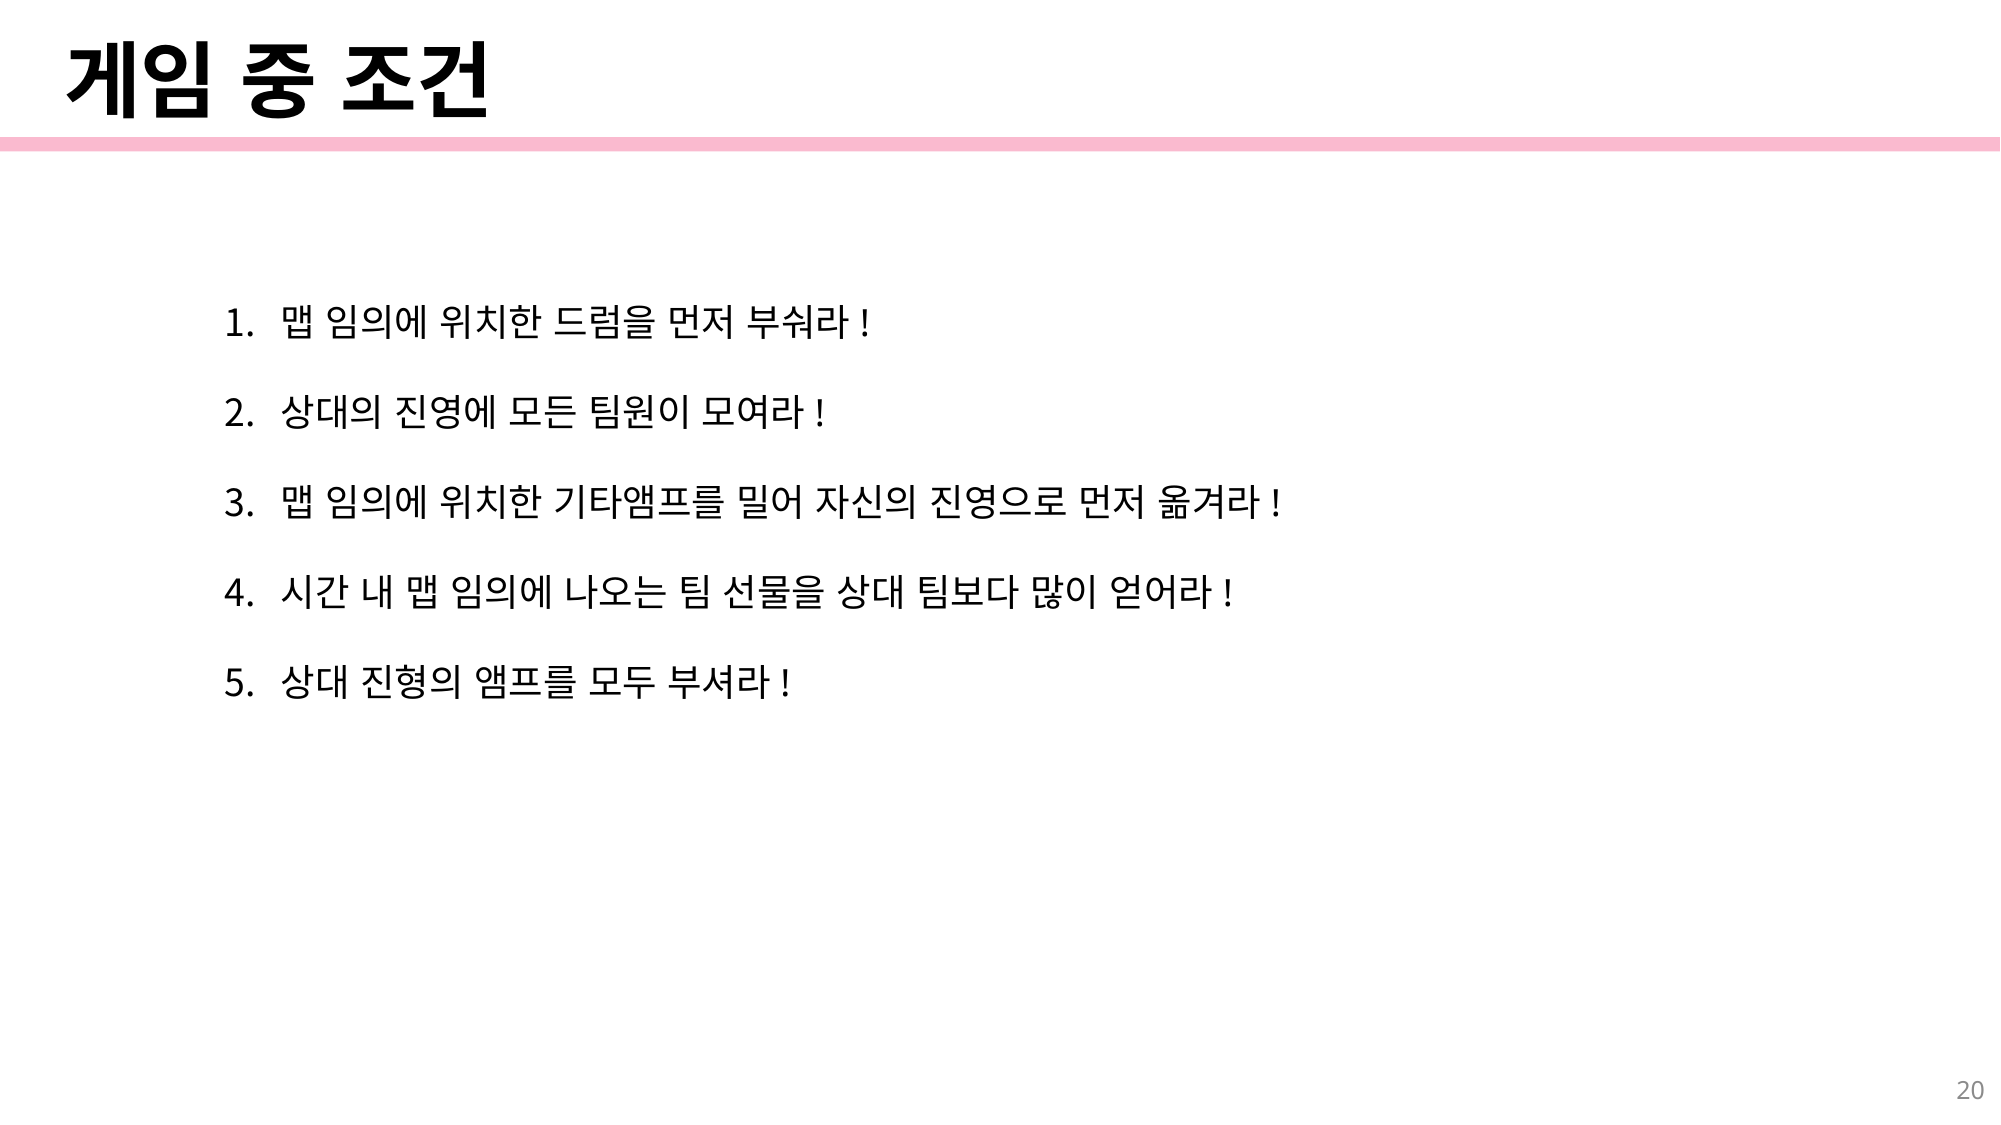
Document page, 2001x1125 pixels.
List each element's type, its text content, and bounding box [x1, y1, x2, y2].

text_box [0, 137, 2000, 152]
text_box 게임 중 조건 [49, 21, 508, 136]
text_box 맵 임의에 위치한 드럼을 먼저 부숴라! 상대의 진영에 모든 팀원이 모여라! 맵 임의에 위치한 기타앰프를 밀어 자신의 진영으로 먼저 옮겨라! 시간 내 맵 임의에 나오는 팀 선물을 상대 팀보다 많이 얻어라! 상대 진형의 앰프를 모두 부셔라! [209, 291, 1296, 757]
slide_number 20 [1550, 1061, 2000, 1121]
